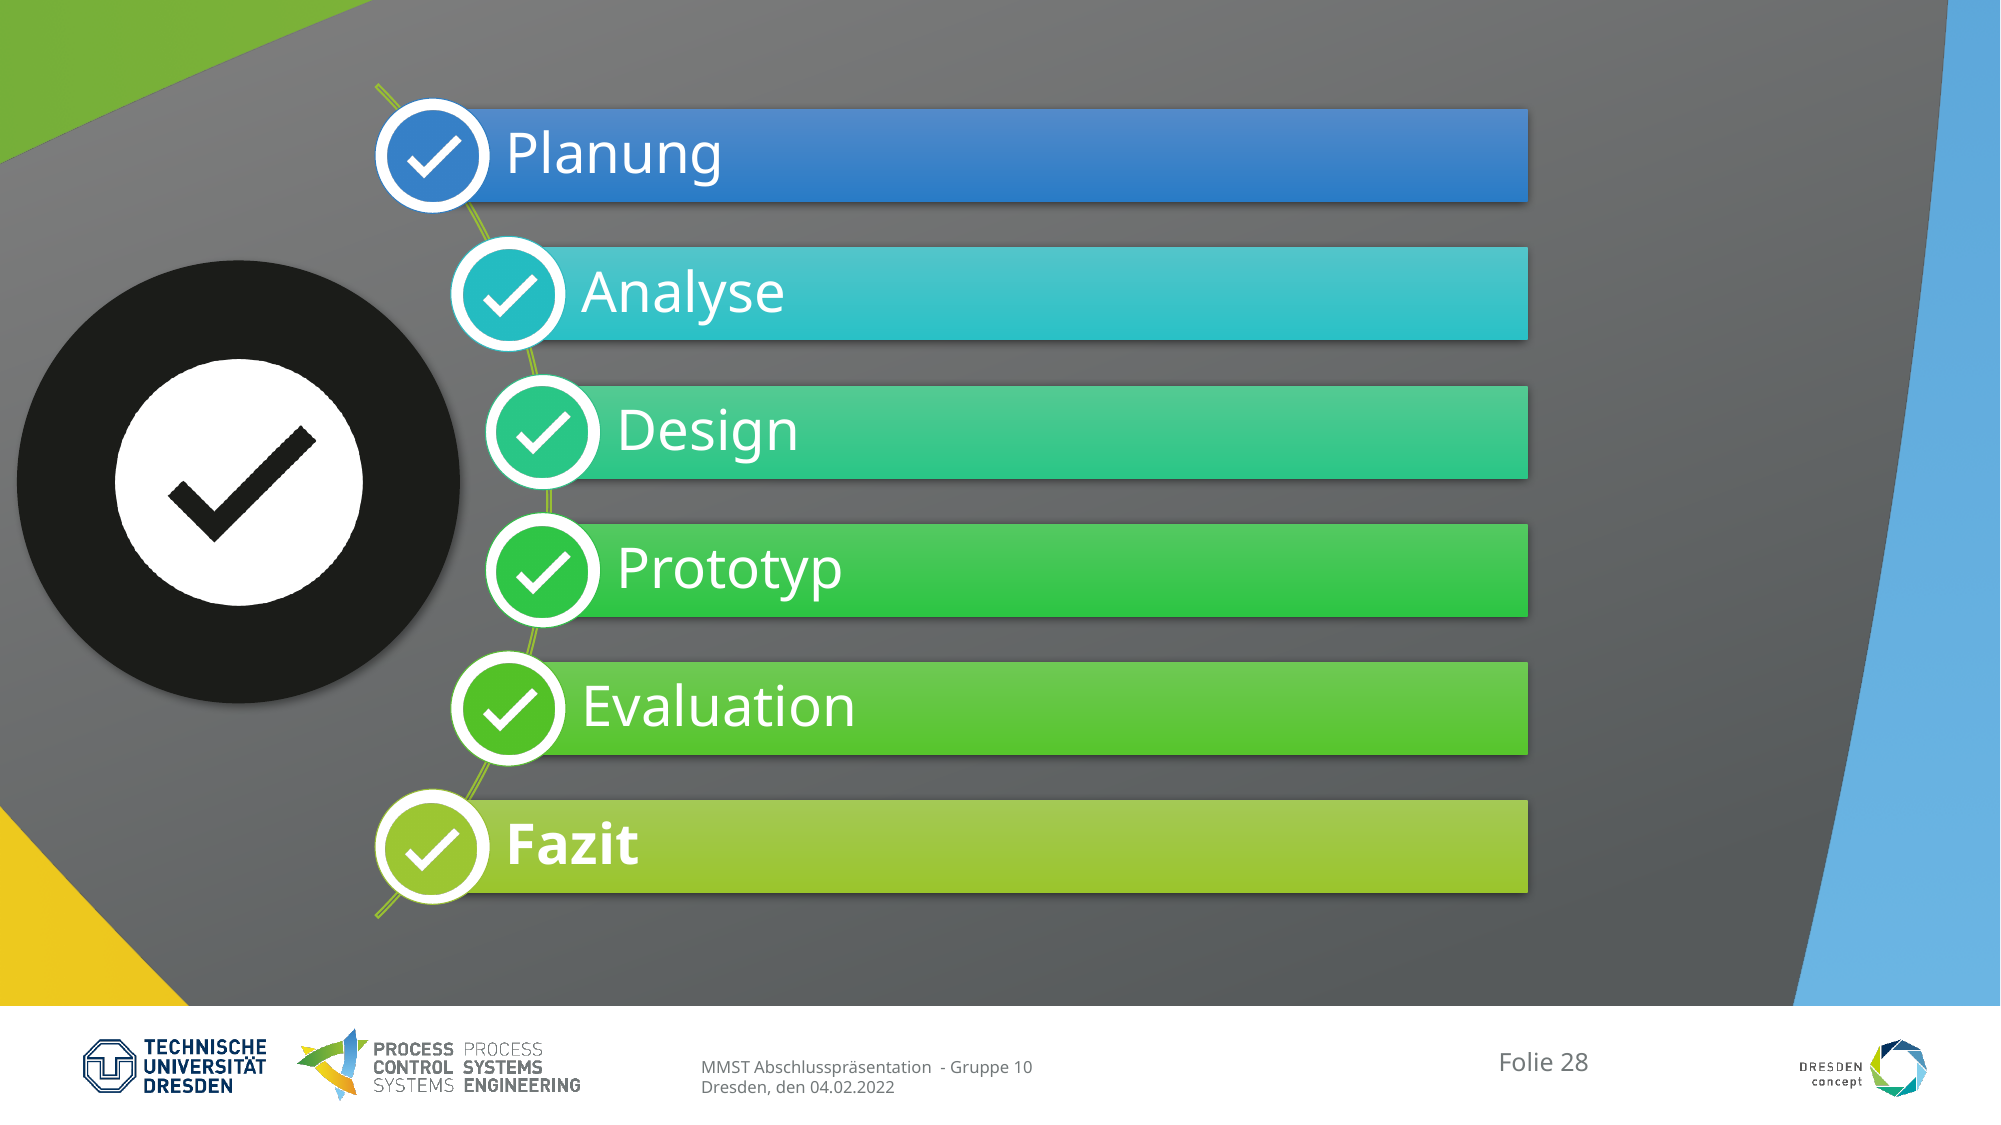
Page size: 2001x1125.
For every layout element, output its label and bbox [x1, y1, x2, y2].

picture [1800, 1039, 1927, 1097]
picture [83, 1039, 266, 1093]
picture [0, 0, 2001, 1006]
picture [297, 1028, 580, 1101]
text_box [362, 63, 1541, 939]
text_box [15, 259, 362, 705]
